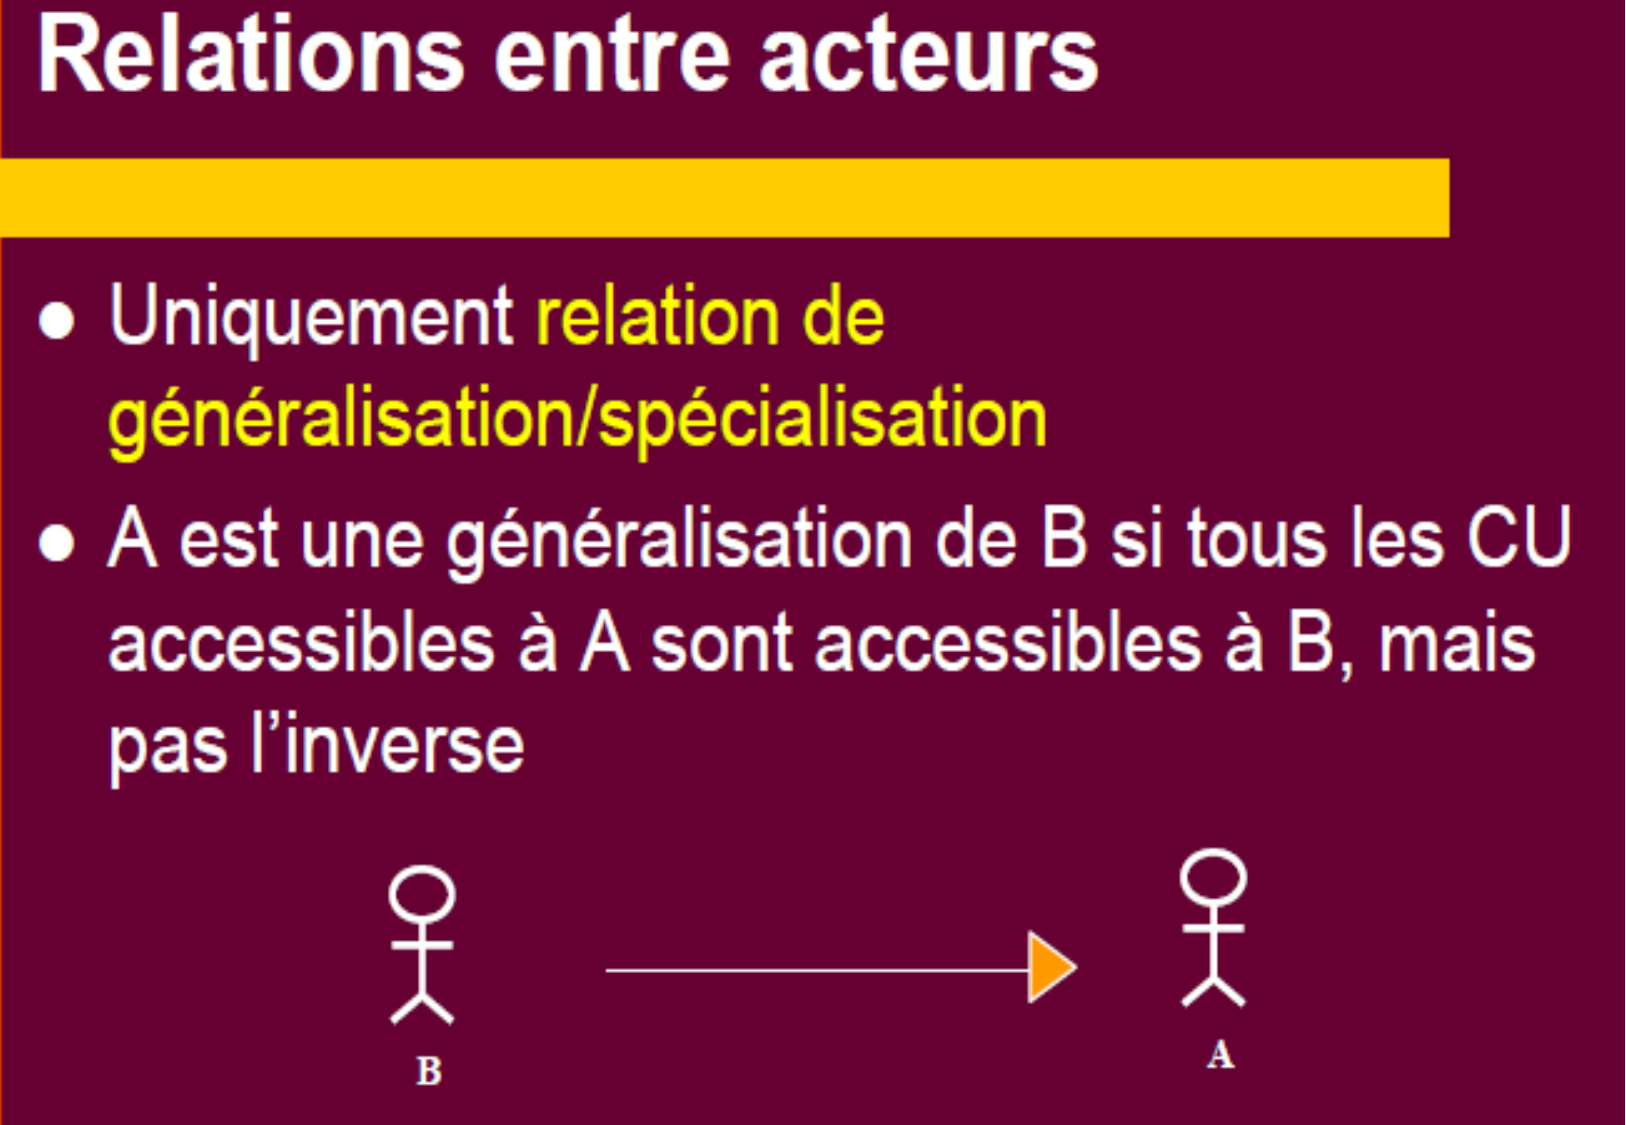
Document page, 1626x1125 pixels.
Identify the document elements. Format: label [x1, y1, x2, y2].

text_box [0, 0, 1625, 1125]
